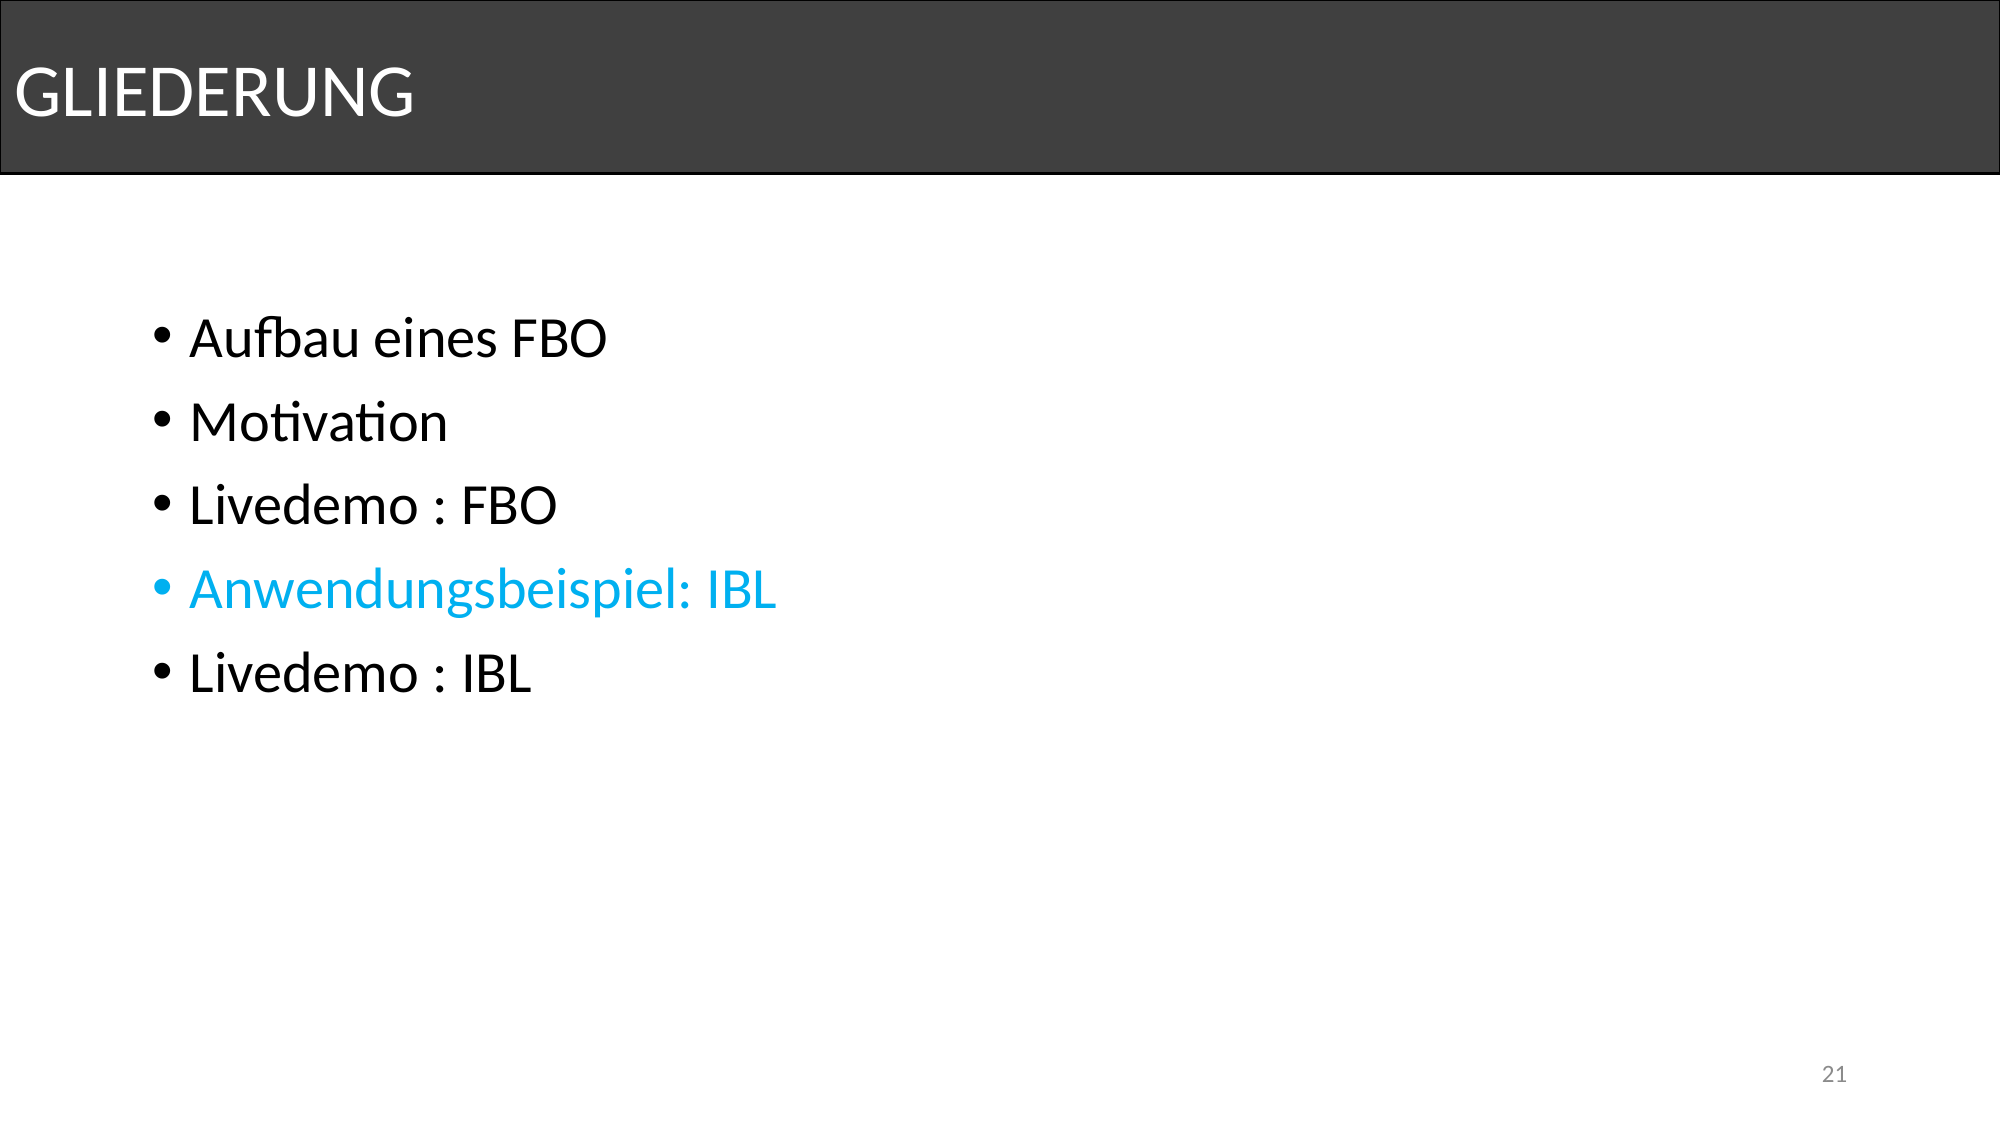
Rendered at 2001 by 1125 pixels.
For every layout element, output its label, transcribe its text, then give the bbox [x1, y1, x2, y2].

slide_number 21 [1412, 1042, 1863, 1103]
list Aufbau eines FBO Motivation Livedemo : FBO Anwendungsbeispiel: IBL Livedemo : IBL [137, 299, 1863, 1014]
text_box GLIEDERUNG [0, 0, 2000, 175]
